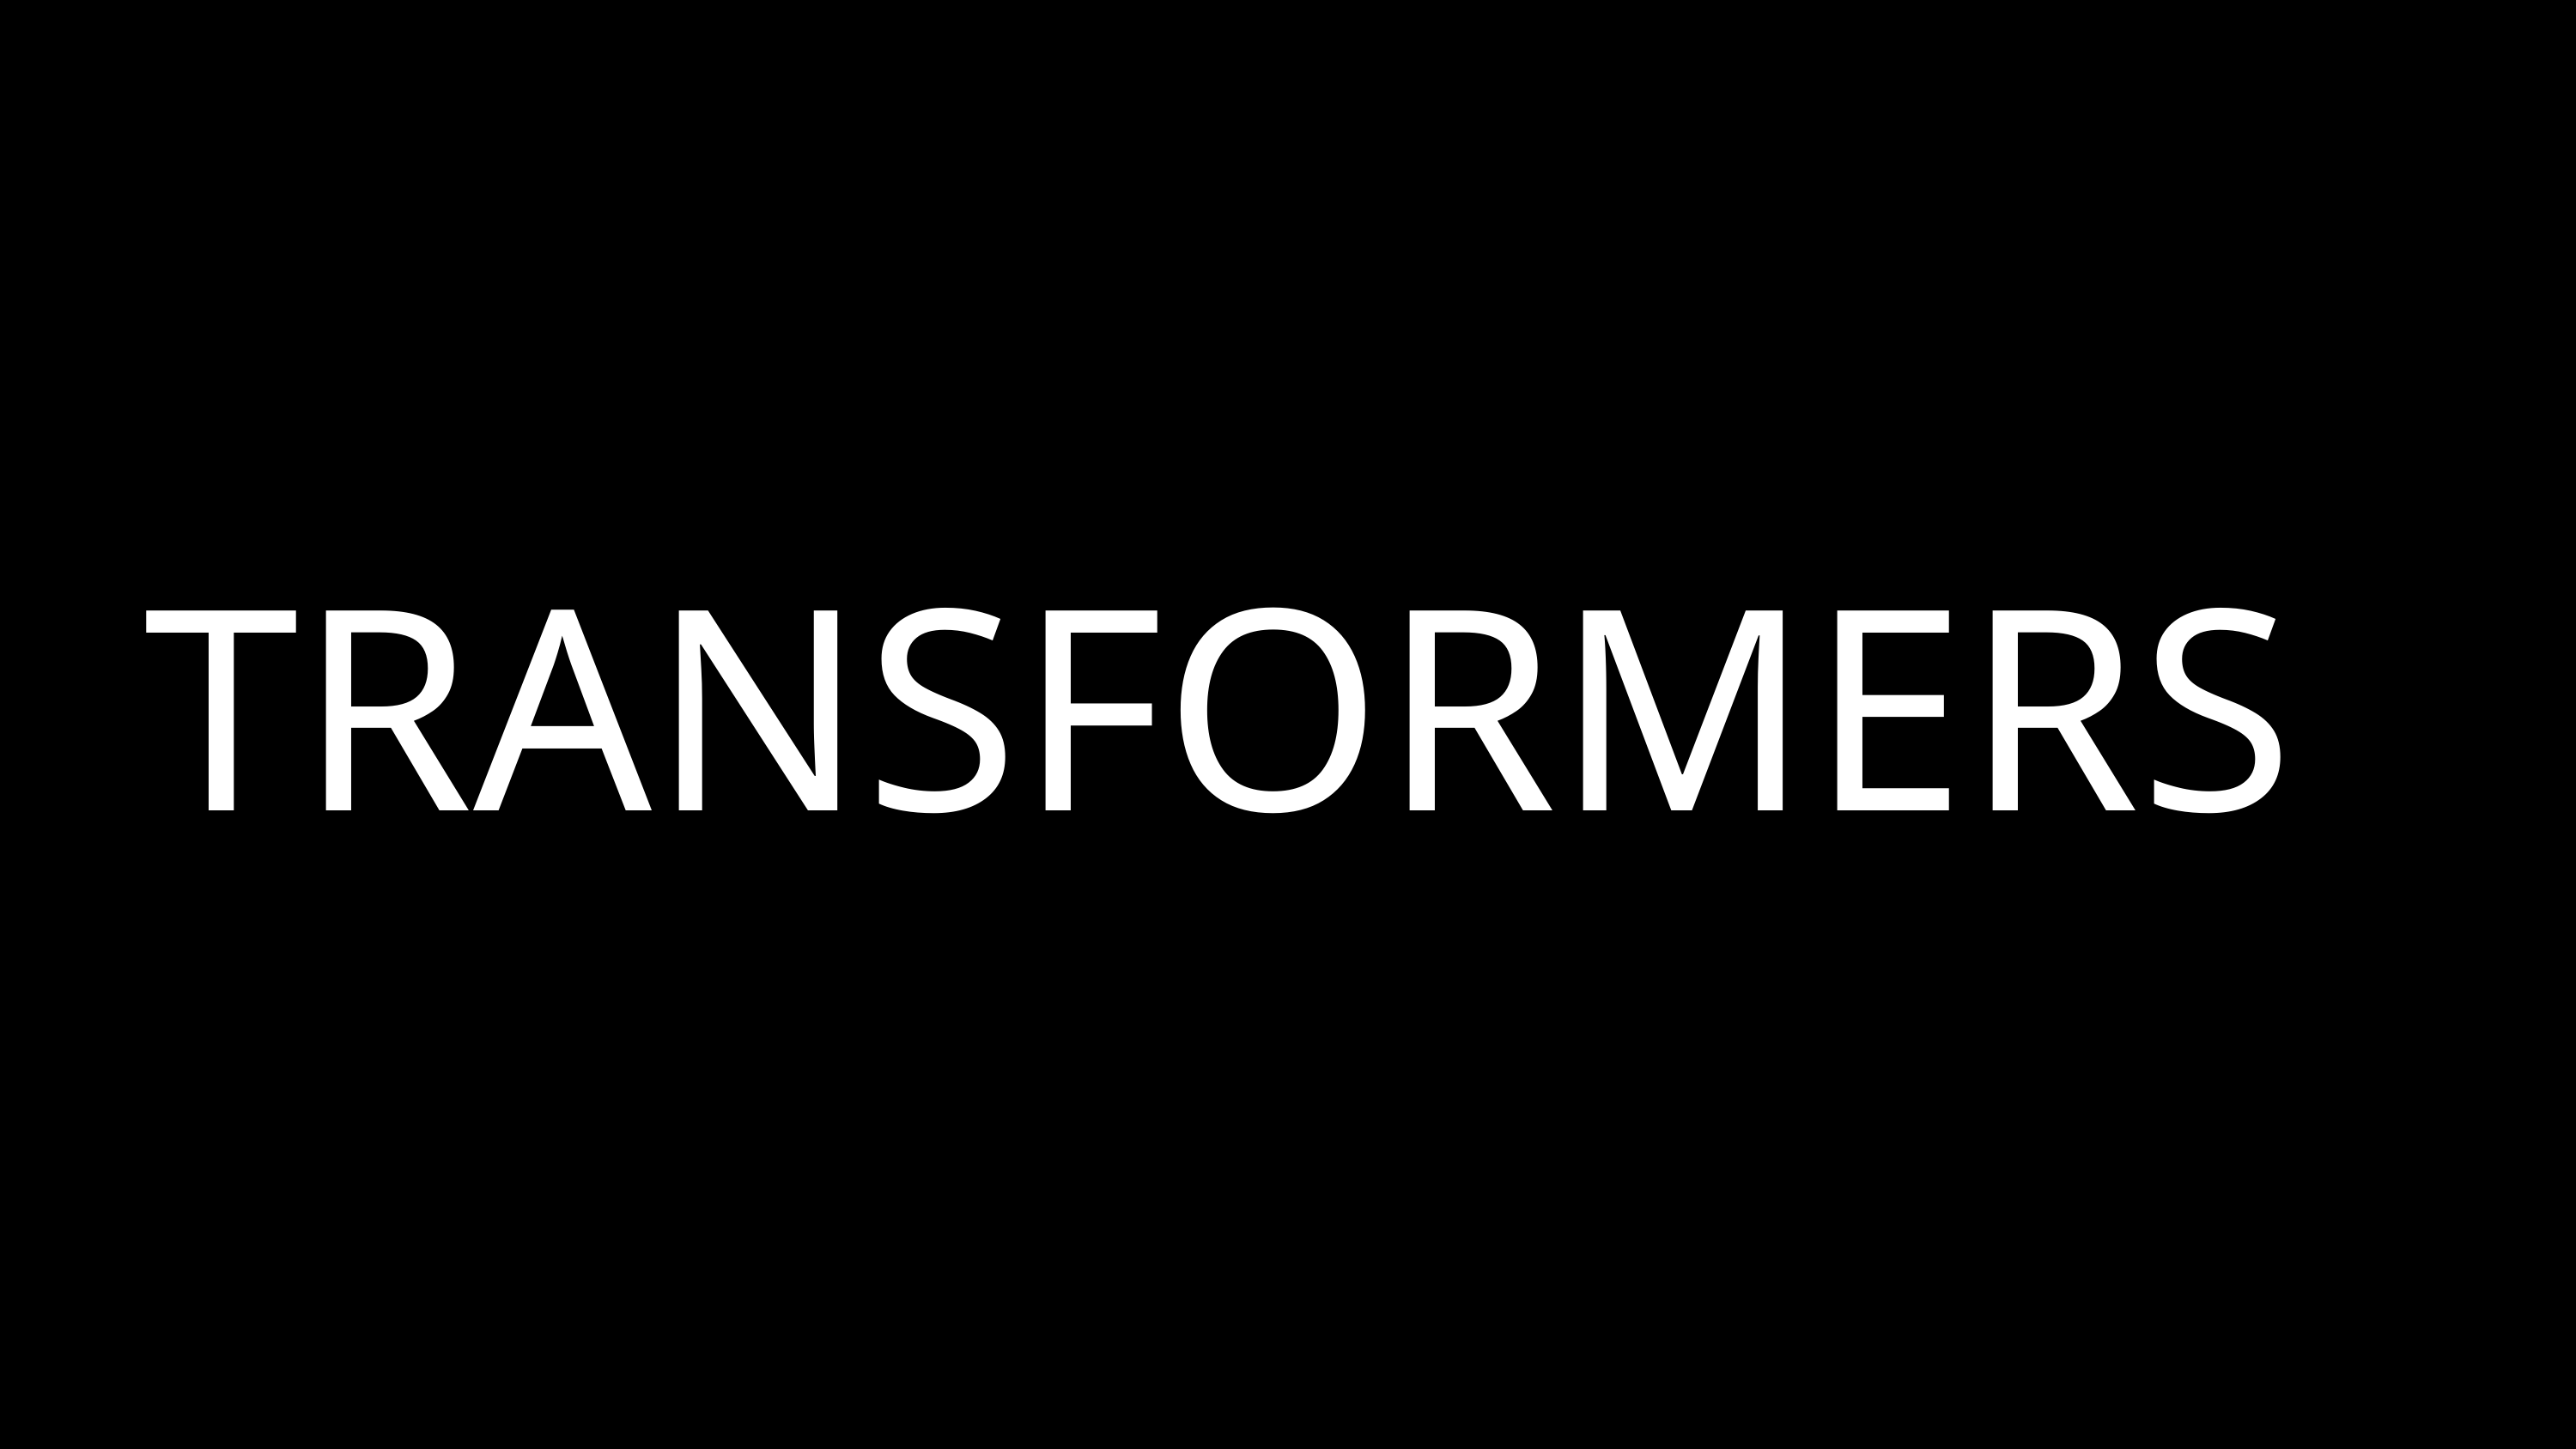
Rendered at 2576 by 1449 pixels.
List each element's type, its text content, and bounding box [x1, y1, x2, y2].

text_box TRANSFORMERS [143, 628, 2433, 868]
